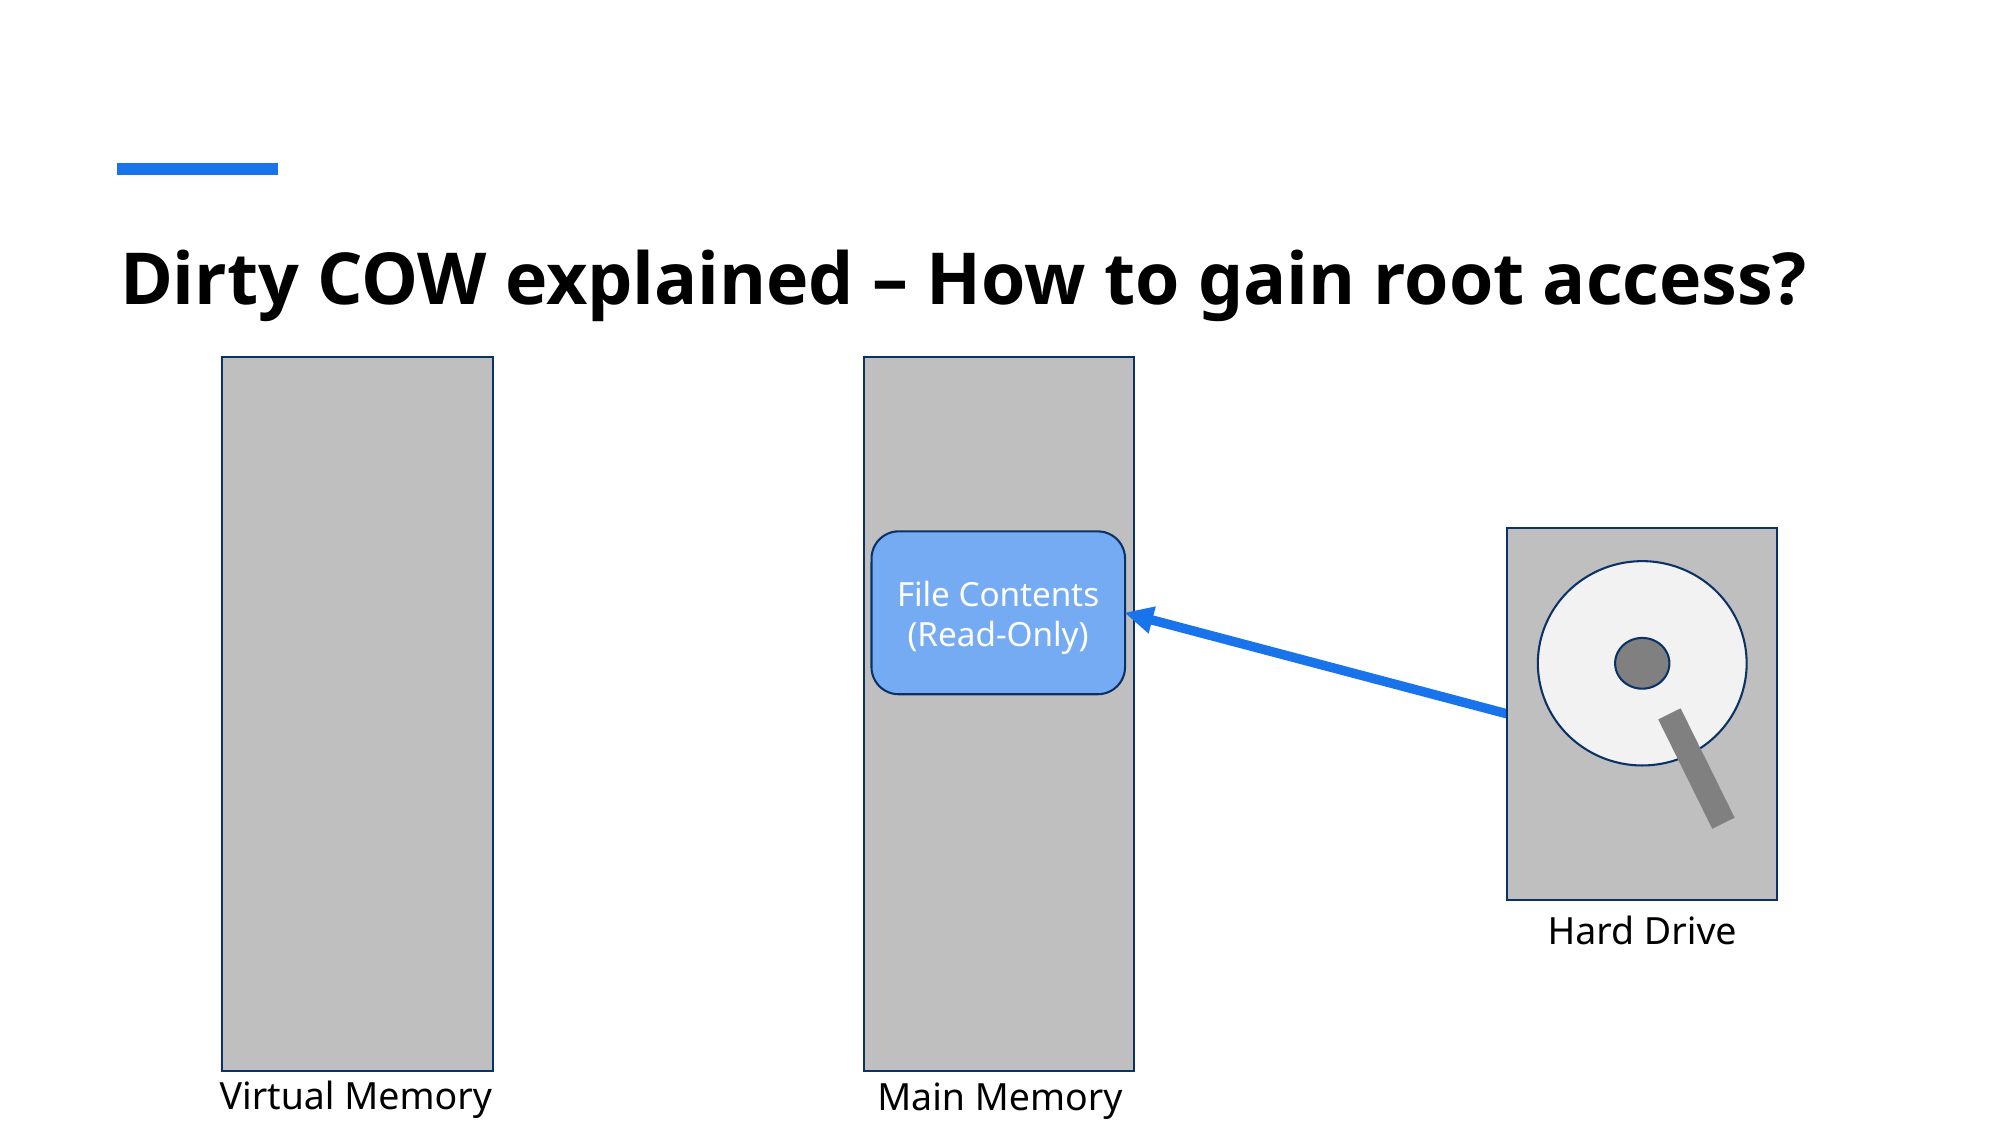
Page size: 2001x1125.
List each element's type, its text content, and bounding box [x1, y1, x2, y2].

title Dirty COW explained – How to gain root access? [105, 224, 1892, 405]
text_box Virtual Memory [204, 1064, 508, 1125]
text_box File Contents (Read-Only) [870, 530, 1127, 696]
text_box Main Memory [862, 1065, 1138, 1125]
text_box [863, 356, 1135, 1065]
text_box Hard Drive [1532, 901, 1752, 960]
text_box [1124, 612, 1507, 714]
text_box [1507, 527, 1778, 900]
text_box [221, 356, 494, 1064]
